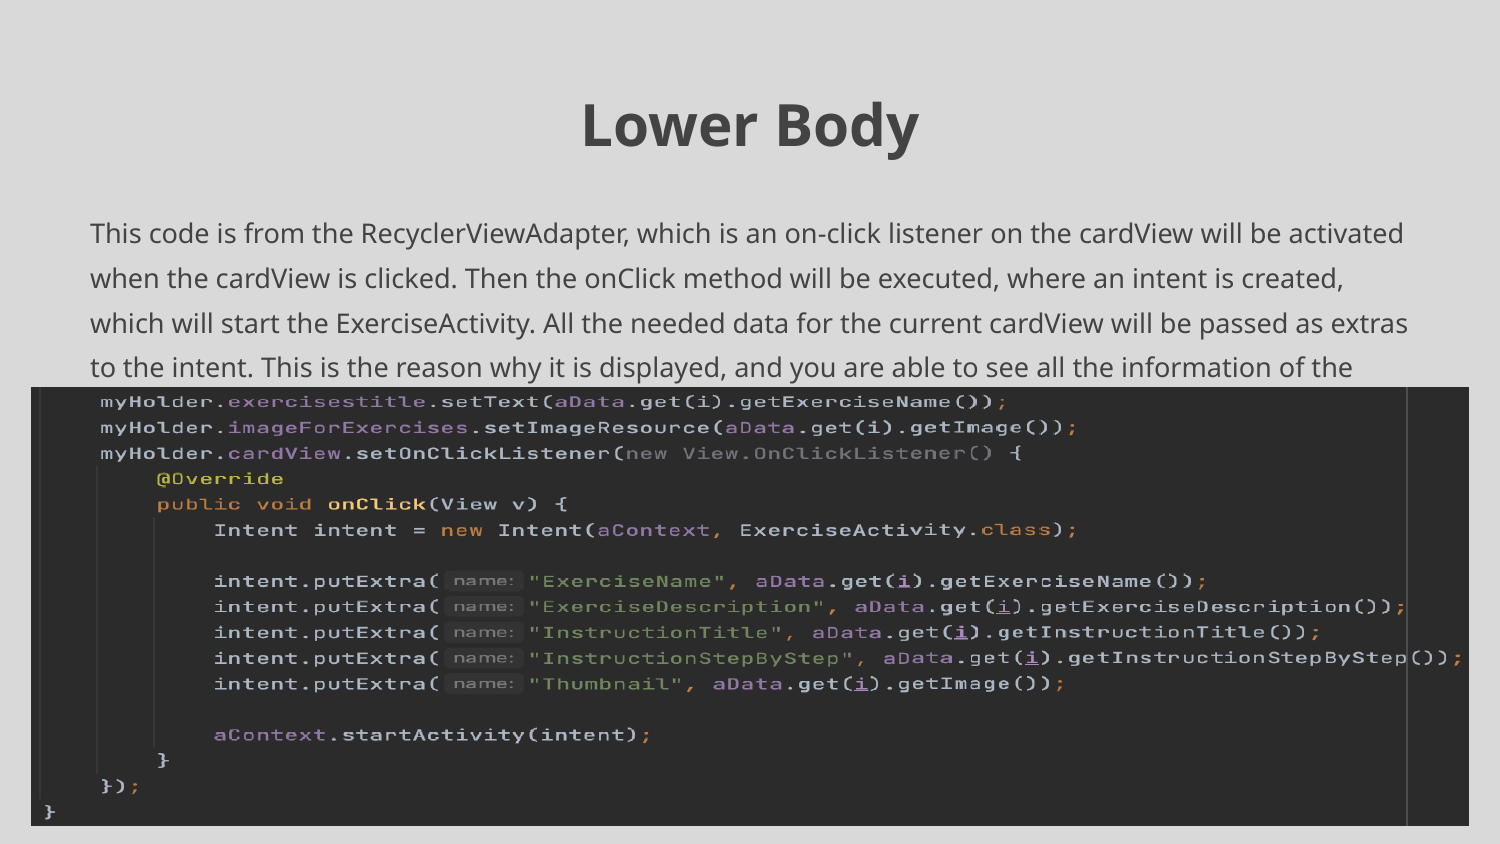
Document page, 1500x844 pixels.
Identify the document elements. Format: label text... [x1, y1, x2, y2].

picture [31, 387, 1469, 826]
title Lower Body [75, 72, 1425, 167]
list This code is from the RecyclerViewAdapter, which is an on-click listener on the cardView will be activated when the cardView is clicked. Then the onClick method will be executed, where an intent is created, which will start the ExerciseActivity. All the needed data for the current cardView will be passed as extras to the intent. This is the reason why it is displayed, and you are able to see all the information of the current exercise when it is clicked. [75, 189, 1425, 386]
